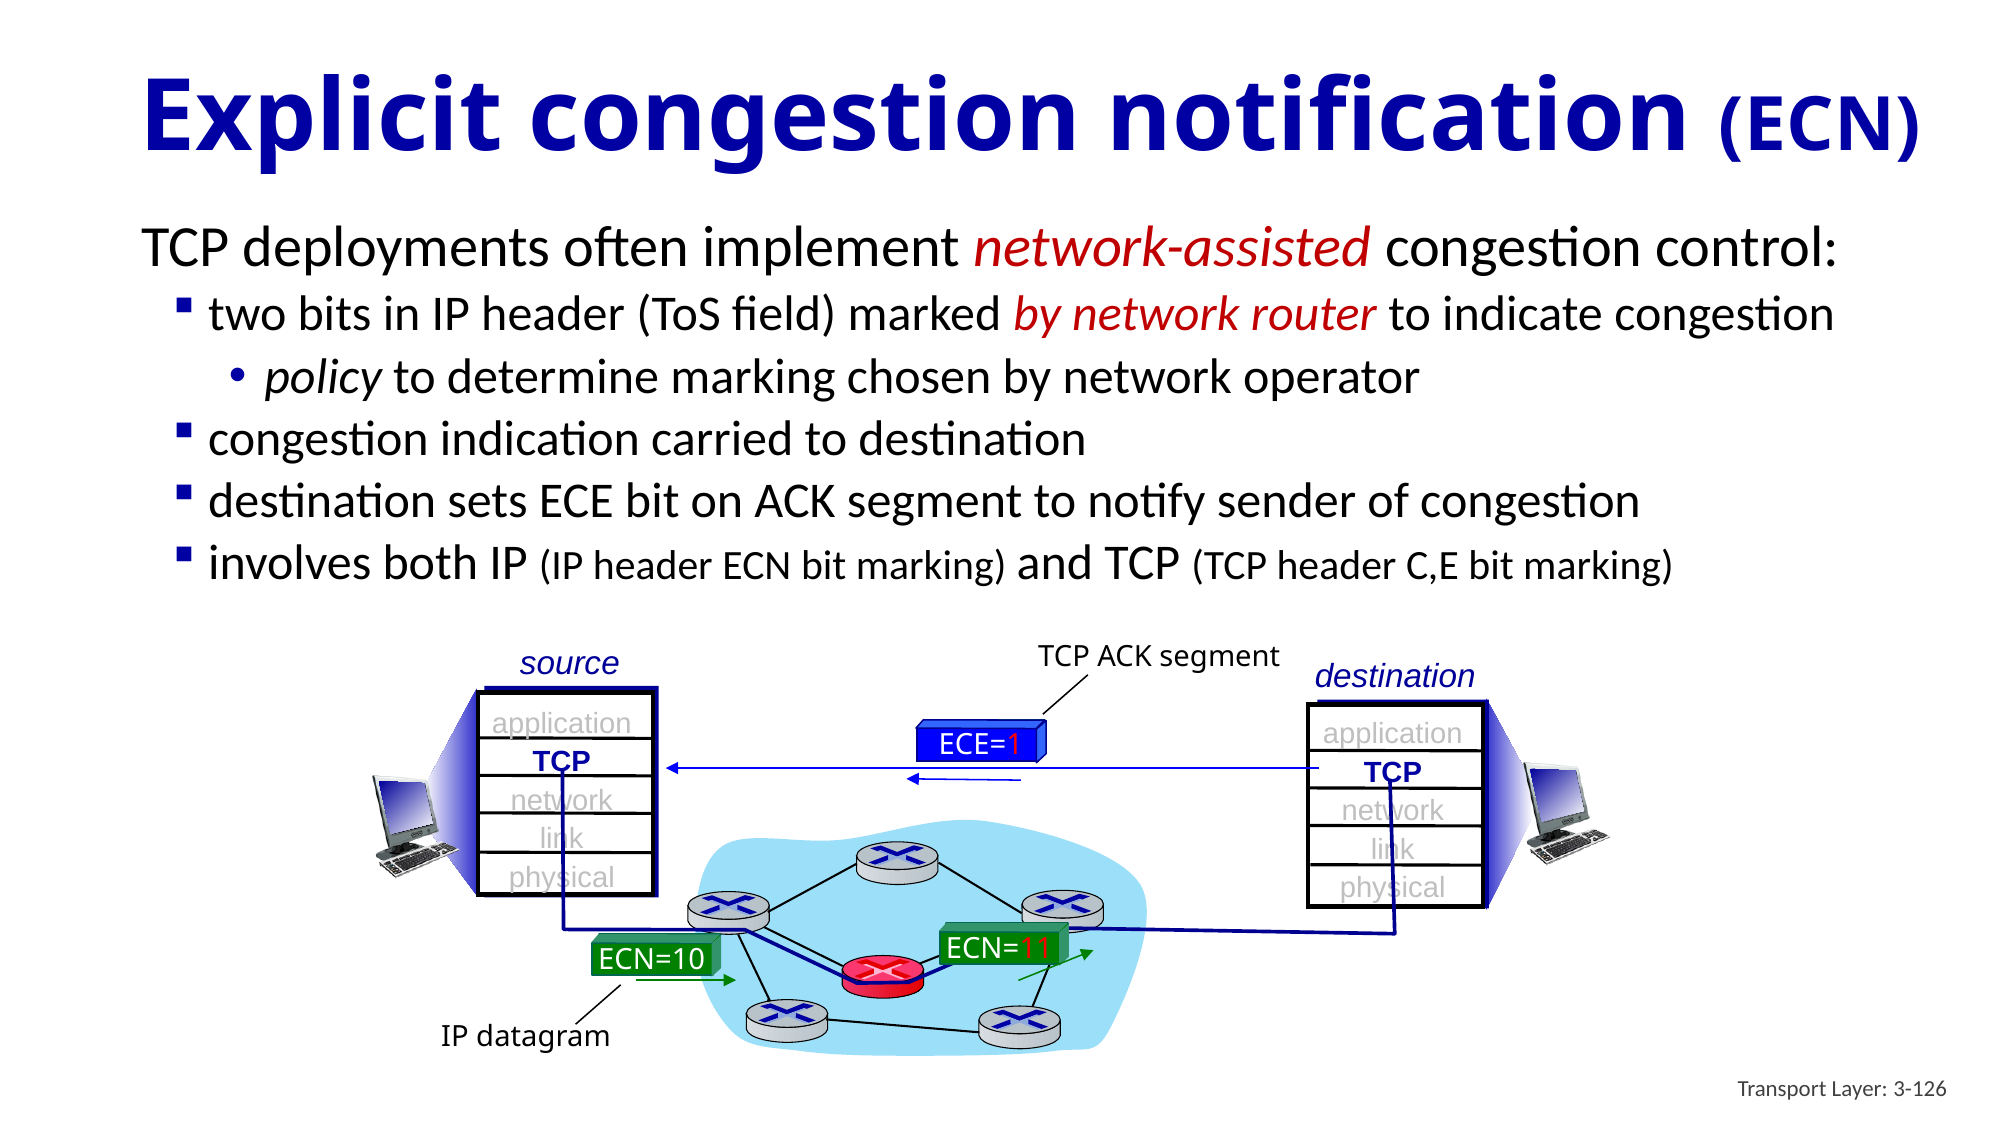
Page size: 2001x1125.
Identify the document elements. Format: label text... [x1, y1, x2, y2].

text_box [529, 932, 775, 984]
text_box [369, 633, 1631, 1057]
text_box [1026, 629, 1293, 715]
text_box TCP deployments often implement network-assisted congestion control: two bits in IP header (ToS field) marked by network router to indicate congestion policy to determine marking chosen by network operator congestion indication carried to destination destination sets ECE bit on ACK segment to notify sender of congestion involves both IP (IP header ECN bit marking) and TCP (TCP header C,E bit marking) [118, 208, 1952, 639]
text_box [665, 717, 1320, 781]
slide_number Transport Layer: 3-126 [1512, 1056, 1963, 1117]
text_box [876, 921, 1122, 981]
title Explicit congestion notification (ECN) [124, 44, 1994, 192]
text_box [430, 984, 622, 1061]
